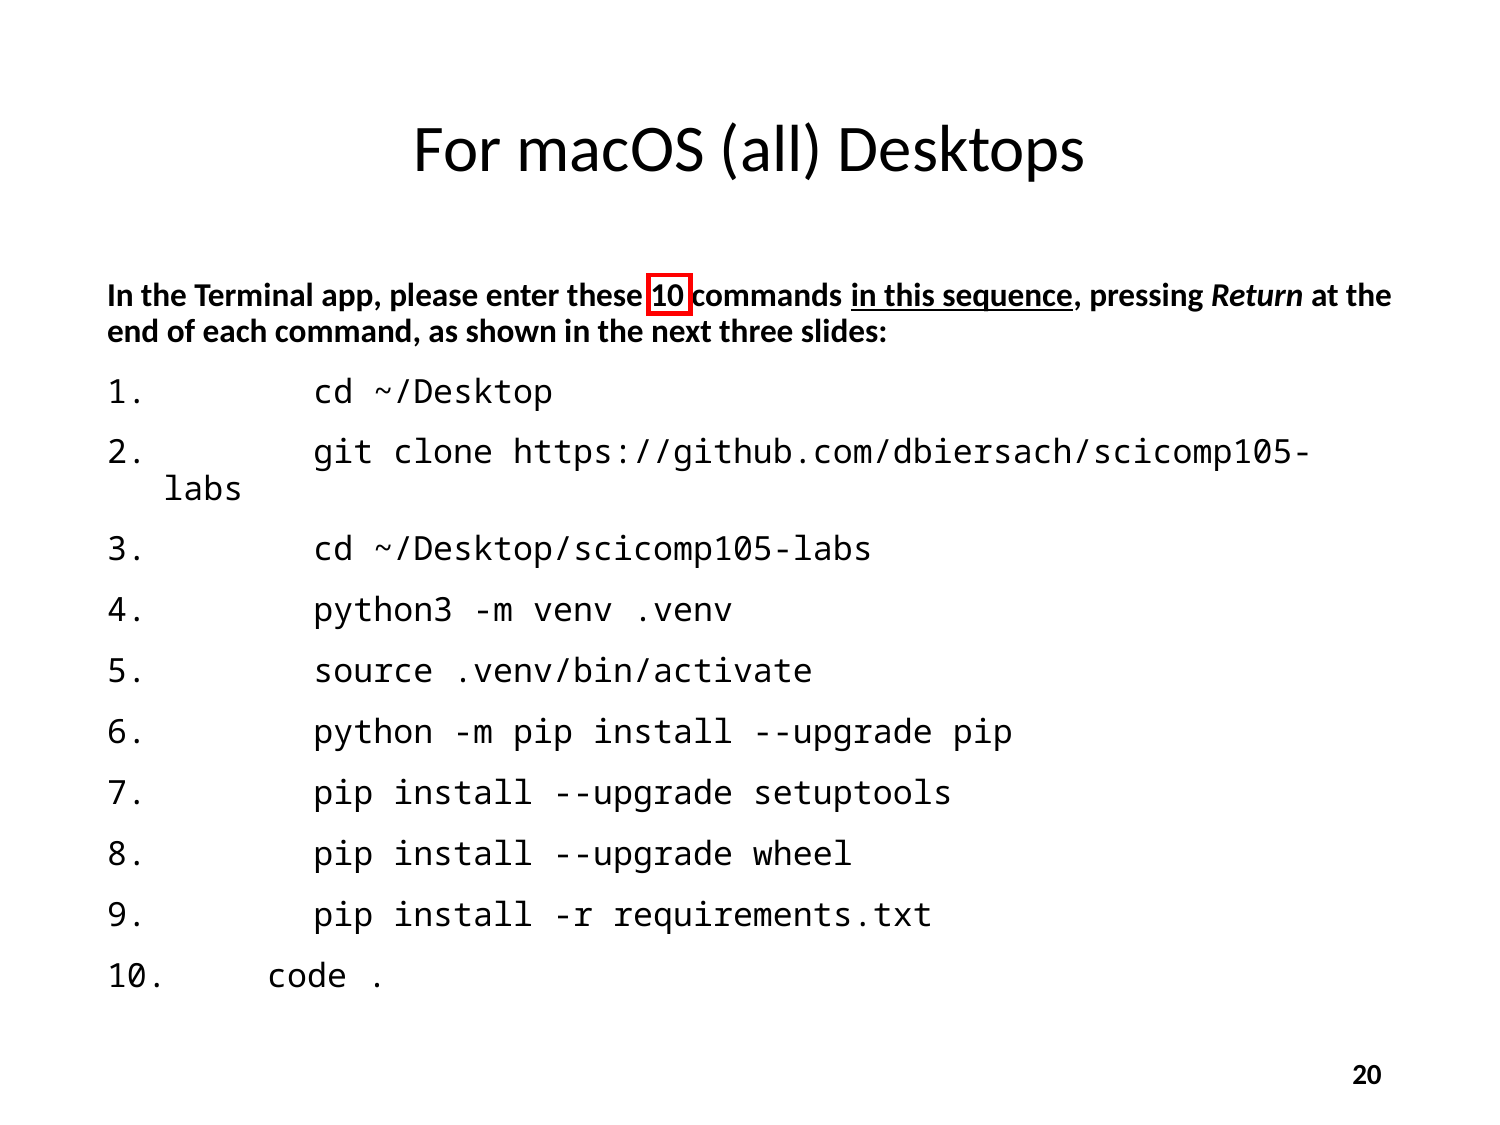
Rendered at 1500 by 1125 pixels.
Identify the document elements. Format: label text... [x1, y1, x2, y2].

list In the Terminal app, please enter these 10 commands in this sequence, pressing Return at the end of each command, as shown in the next three slides: cd ~/Desktop git clone https://github.com/dbiersach/scicomp105-labs cd ~/Desktop/scicomp105-labs python3 -m venv .venv source .venv/bin/activate python -m pip install --upgrade pip pip install --upgrade setuptools pip install --upgrade wheel pip install -r requirements.txt code . [92, 270, 1408, 1014]
slide_number 20 [1059, 1042, 1397, 1103]
text_box [647, 274, 692, 314]
title For macOS (all) Desktops [103, 59, 1397, 241]
